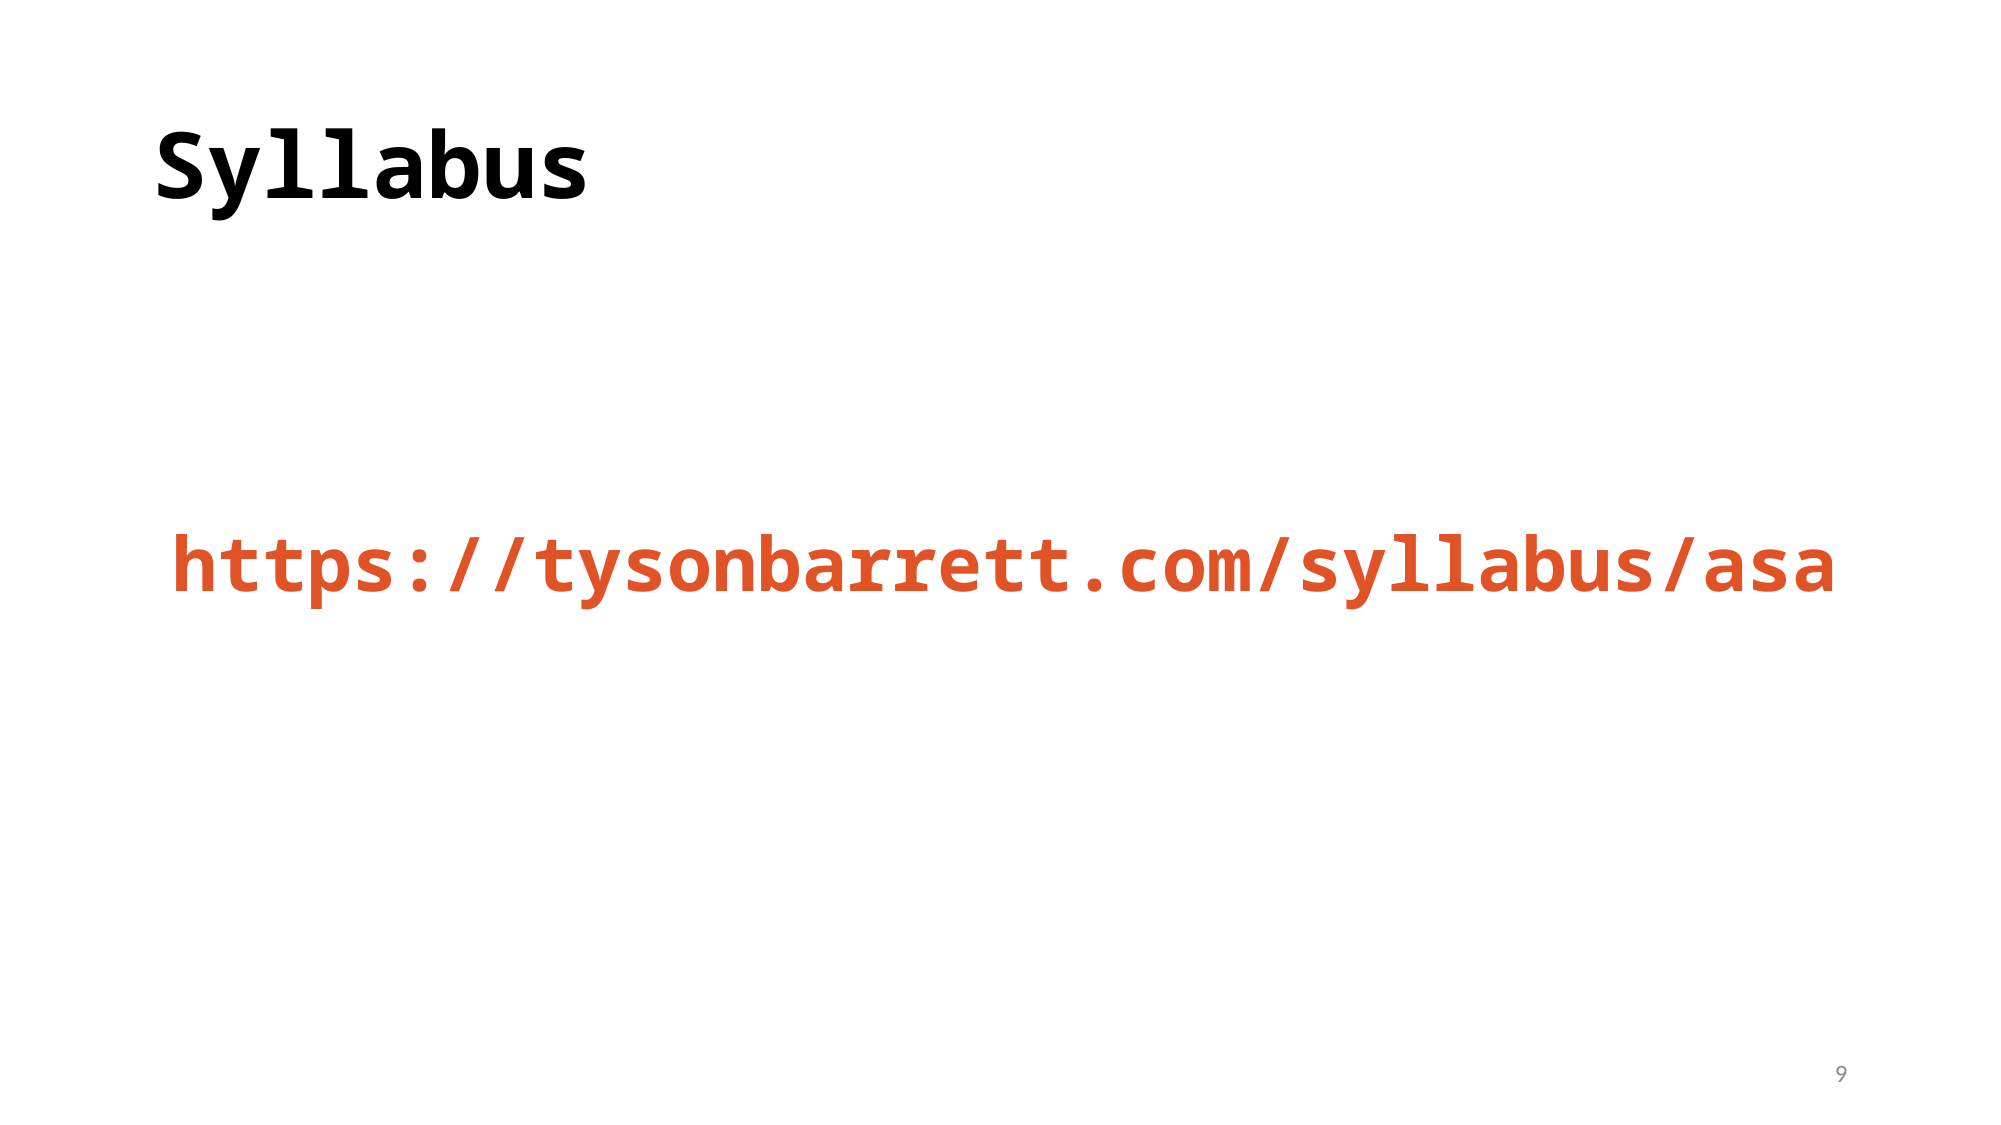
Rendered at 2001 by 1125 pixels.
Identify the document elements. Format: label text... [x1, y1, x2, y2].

title Syllabus [137, 59, 959, 278]
slide_number 9 [1412, 1042, 1863, 1103]
text_box https://tysonbarrett.com/syllabus/asa [157, 509, 1852, 614]
